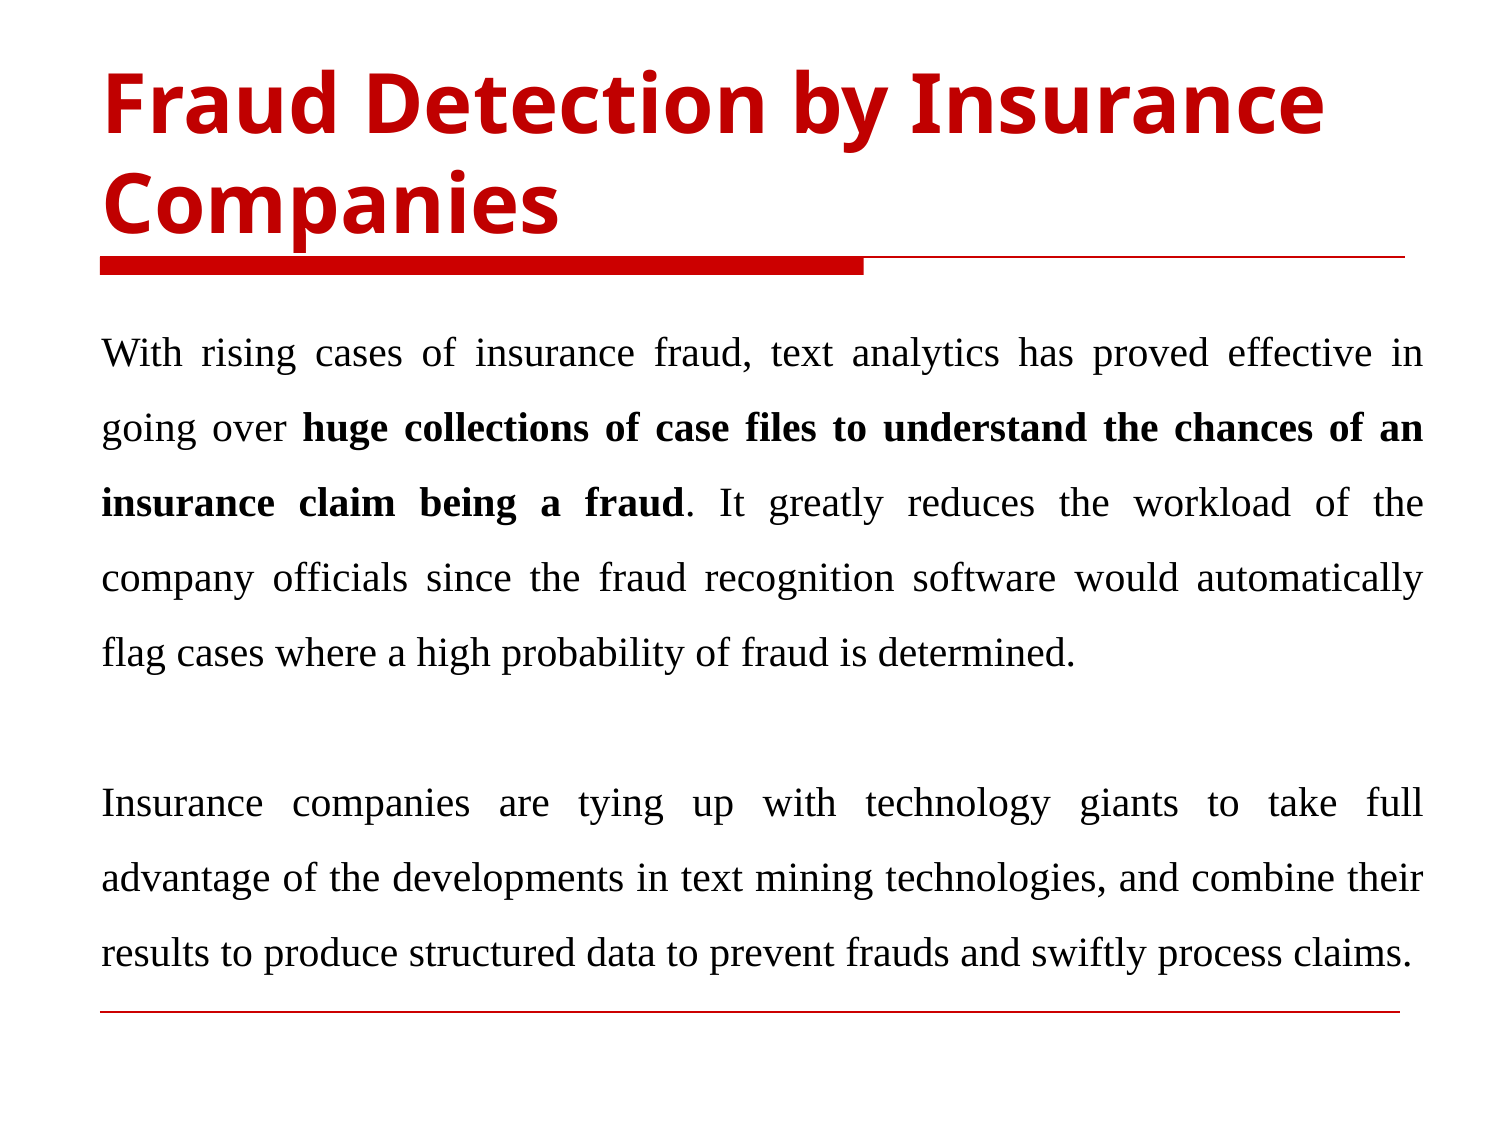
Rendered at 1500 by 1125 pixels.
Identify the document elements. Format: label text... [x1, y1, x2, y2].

list With rising cases of insurance fraud, text analytics has proved effective in going over huge collections of case files to understand the chances of an insurance claim being a fraud. It greatly reduces the workload of the company officials since the fraud recognition software would automatically flag cases where a high probability of fraud is determined. Insurance companies are tying up with technology giants to take full advantage of the developments in text mining technologies, and combine their results to produce structured data to prevent frauds and swiftly process claims. [101, 299, 1425, 988]
title Fraud Detection by Insurance Companies [101, 50, 1408, 238]
